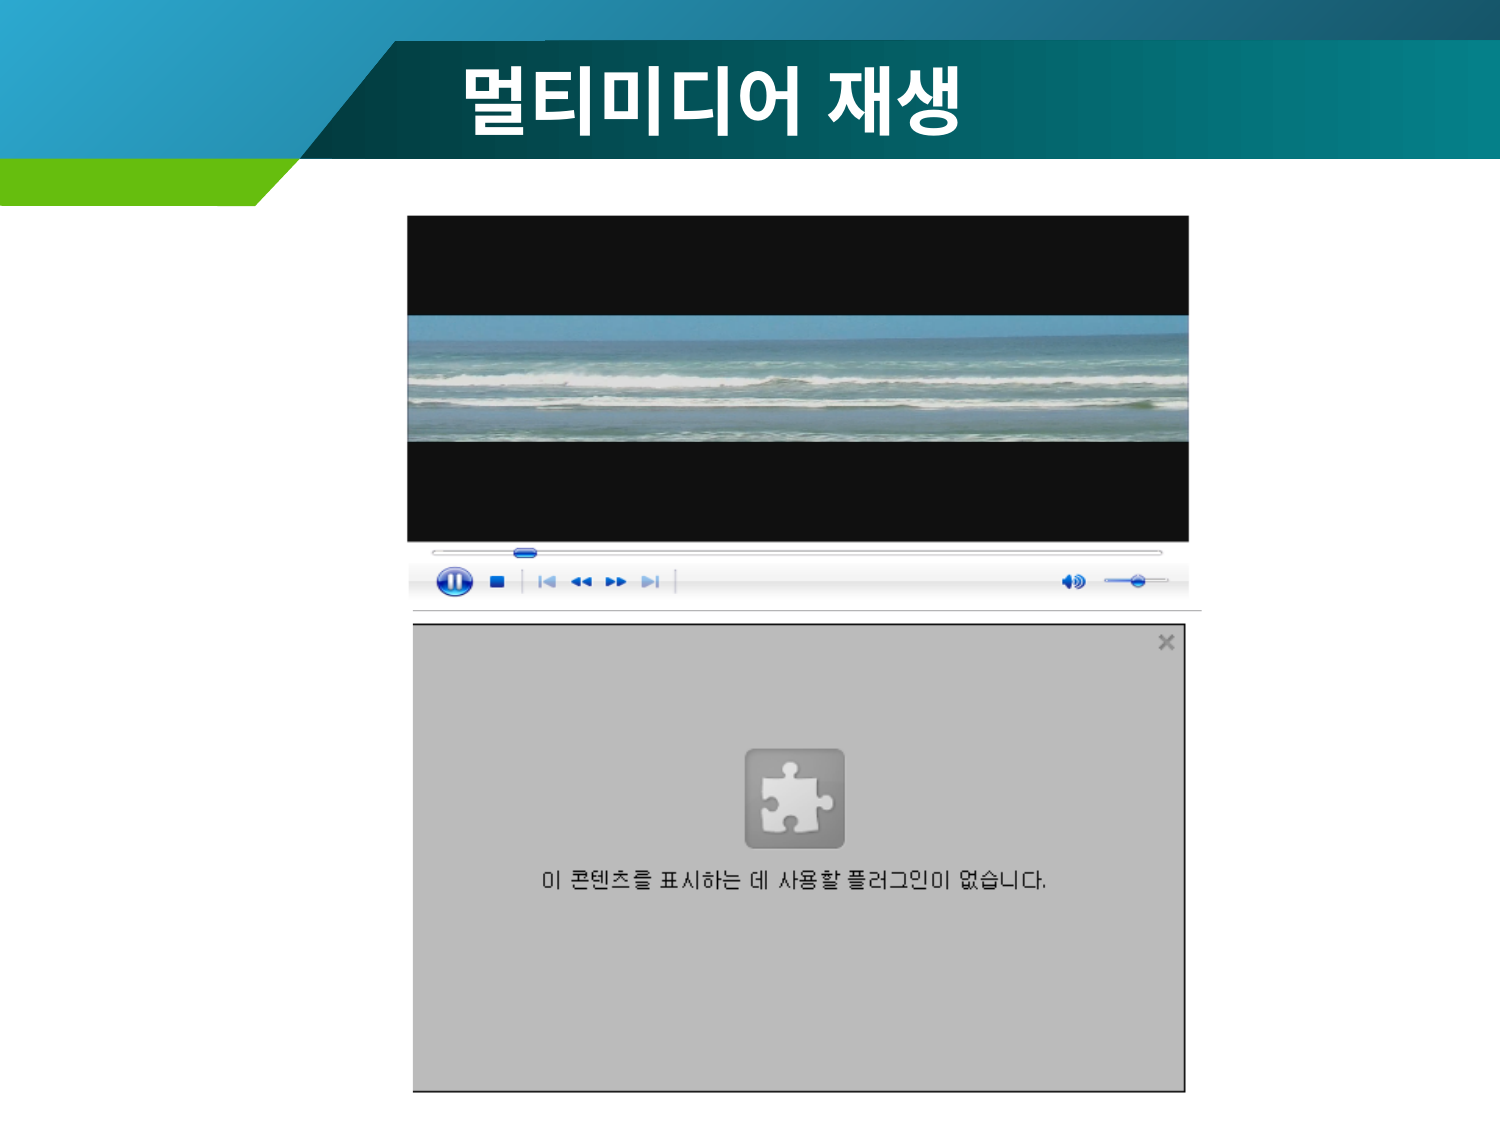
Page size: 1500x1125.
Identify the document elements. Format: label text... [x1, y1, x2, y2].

picture [395, 207, 1220, 1105]
title 멀티미디어 재생 [445, 36, 1500, 163]
